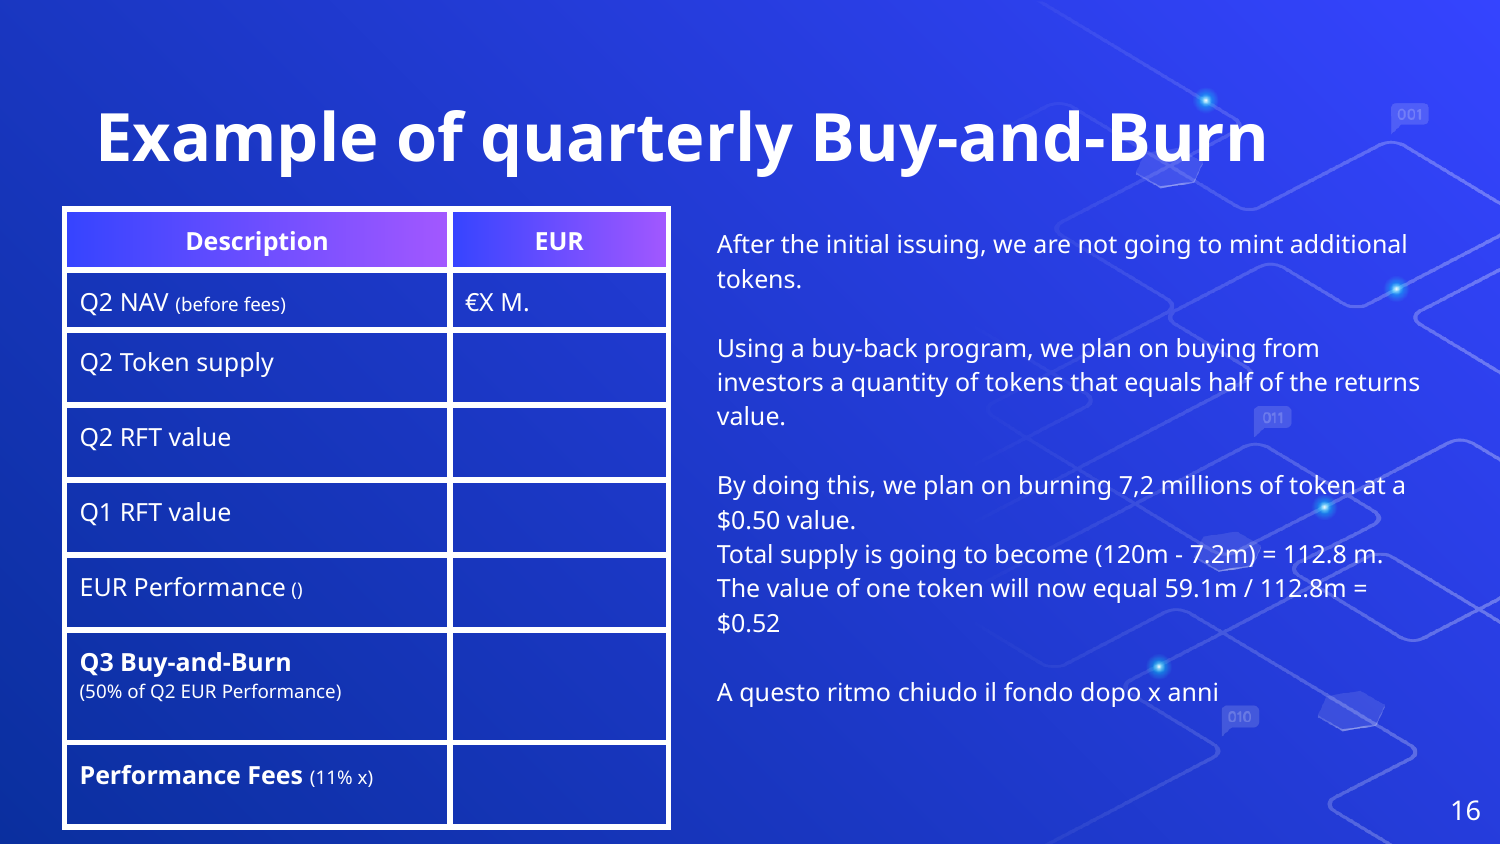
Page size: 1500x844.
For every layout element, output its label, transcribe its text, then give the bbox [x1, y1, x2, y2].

table_cell EUR Performance () [67, 558, 447, 627]
table_cell [453, 558, 666, 627]
slide_number ‹#› [1391, 779, 1482, 844]
table_cell Performance Fees (11% x) [67, 745, 447, 824]
table_cell Q3 Buy-and-Burn (50% of Q2 EUR Performance) [67, 633, 447, 740]
text_box After the initial issuing, we are not going to mint additional tokens. Using a buy-back program, we plan on buying from investors a quantity of tokens that equals half of the returns value. By doing this, we plan on burning 7,2 millions of token at a $0.50 value. Total supply is going to become (120m - 7.2m) = 112.8 m. The value of one token will now equal 59.1m / 112.8m = $0.52 A questo ritmo chiudo il fondo dopo x anni [701, 209, 1442, 791]
table_cell [453, 633, 666, 740]
picture [0, 0, 1500, 844]
table_cell Q2 RFT value [67, 408, 447, 477]
table_cell [453, 408, 666, 477]
table_cell [453, 745, 666, 824]
title Example of quarterly Buy-and-Burn [95, 33, 1412, 175]
table_cell €X M. [453, 273, 666, 327]
table_cell Q2 NAV (before fees) [67, 273, 447, 327]
table_header Description [67, 212, 447, 267]
table_cell Q2 Token supply [67, 333, 447, 402]
table_cell [453, 483, 666, 552]
table_header EUR [453, 212, 666, 267]
table_cell Q1 RFT value [67, 483, 447, 552]
table_cell [453, 333, 666, 402]
